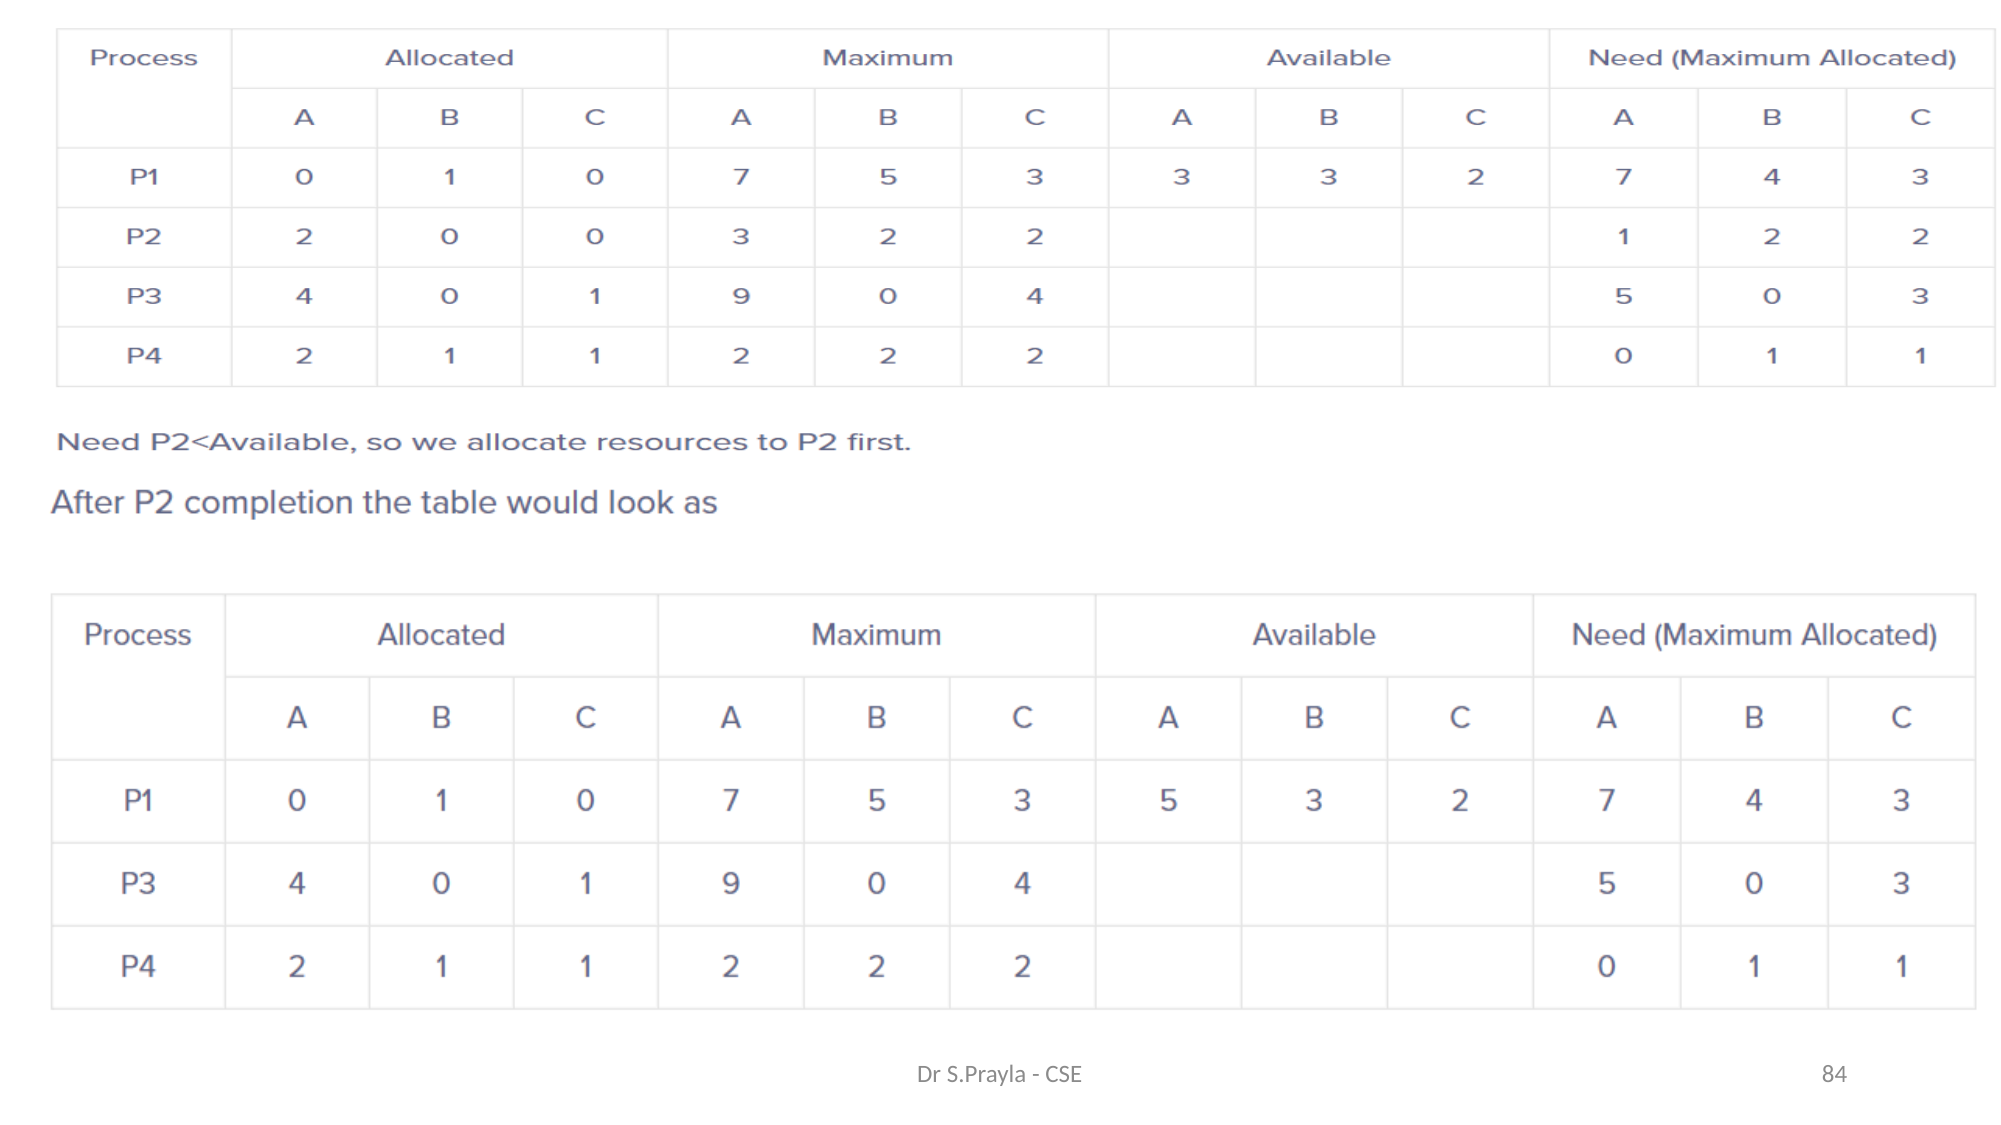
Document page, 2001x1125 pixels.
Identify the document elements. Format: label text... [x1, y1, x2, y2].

picture [11, 0, 2000, 1043]
footer Dr S.Prayla - CSE [662, 1043, 1338, 1103]
slide_number 84 [1412, 1043, 1863, 1103]
